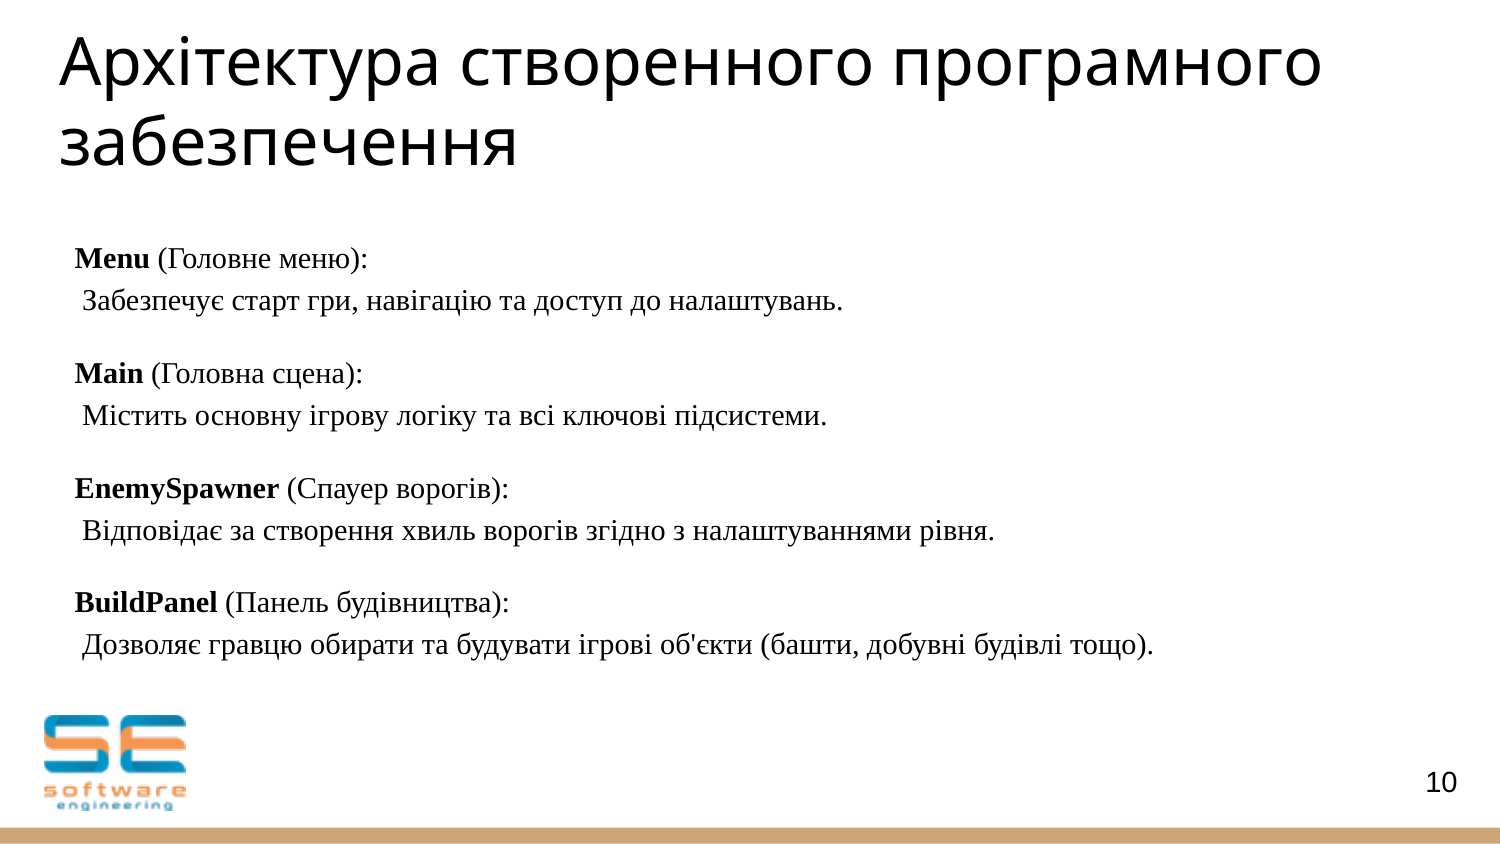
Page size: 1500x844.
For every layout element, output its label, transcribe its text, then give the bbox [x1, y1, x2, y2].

text_box ‹#› [1410, 755, 1487, 806]
list Menu (Головне меню): Забезпечує старт гри, навігацію та доступ до налаштувань. Main (Головна сцена): Містить основну ігрову логіку та всі ключові підсистеми. EnemySpawner (Спауер ворогів): Відповідає за створення хвиль ворогів згідно з налаштуваннями рівня. BuildPanel (Панель будівництва): Дозволяє гравцю обирати та будувати ігрові об'єкти (башти, добувні будівлі тощо). [59, 218, 1441, 731]
title Архітектура створенного програмного забезпечення [44, 57, 1442, 194]
picture [43, 714, 186, 811]
